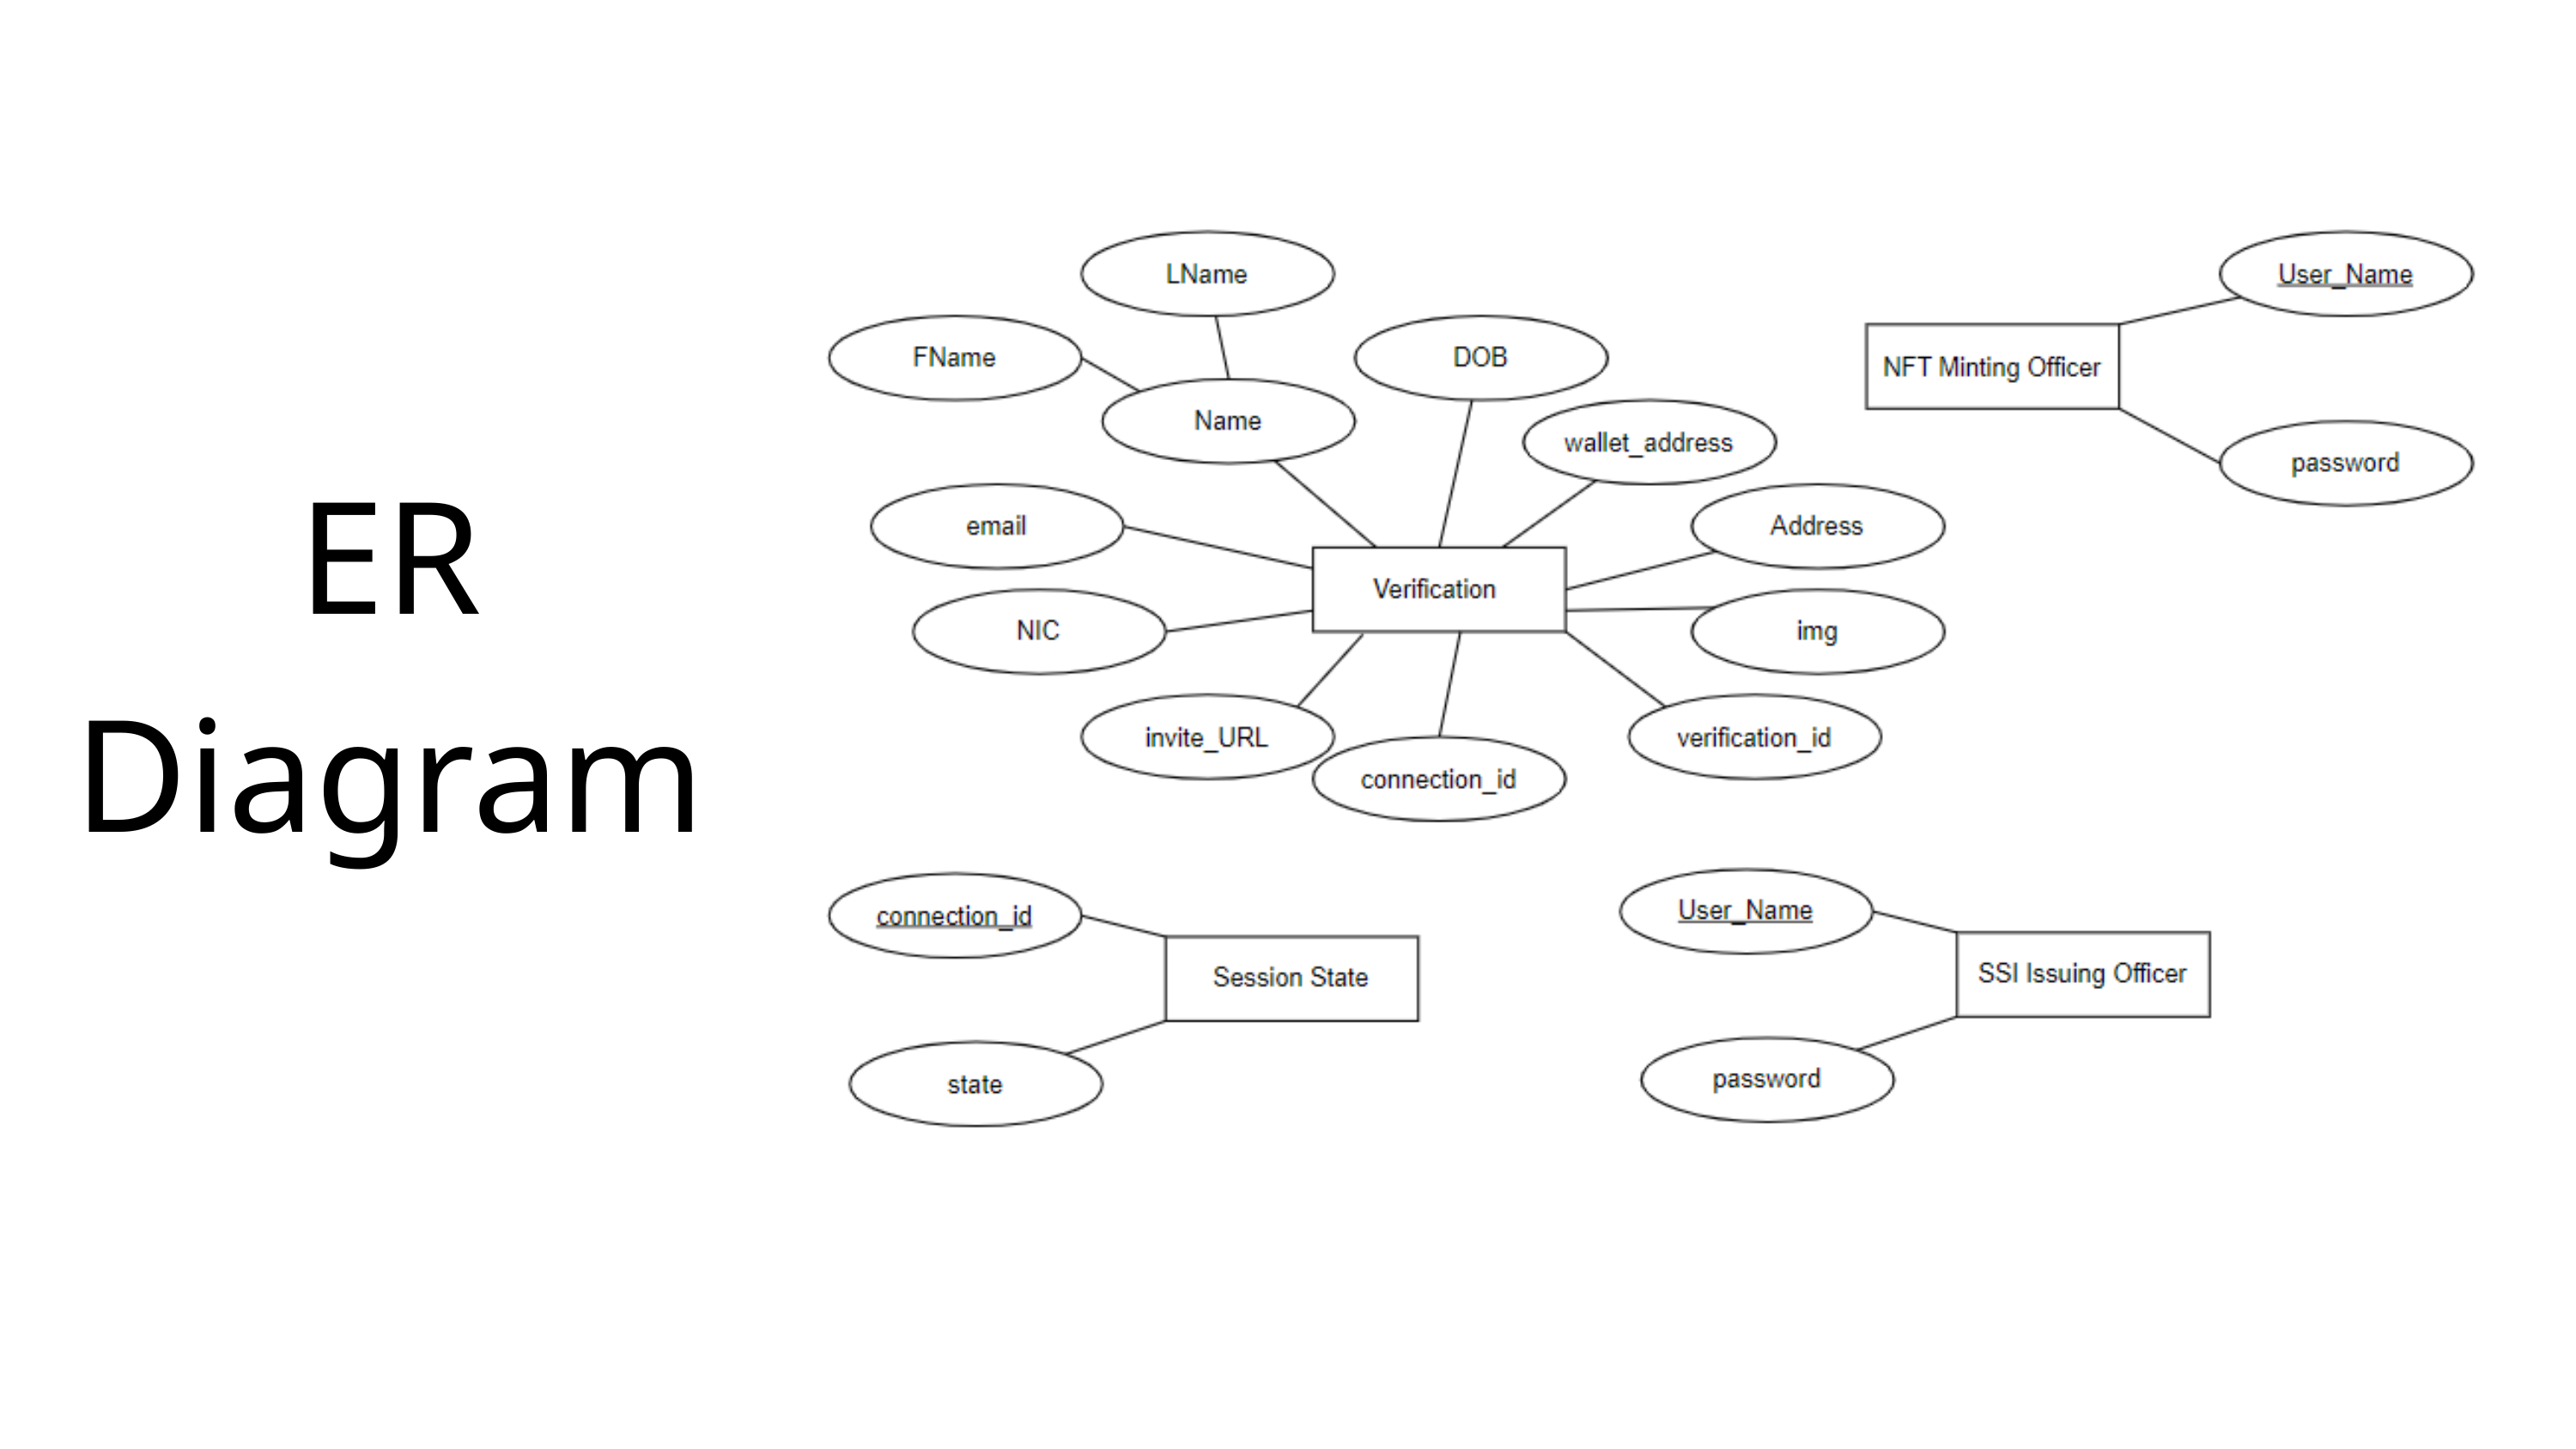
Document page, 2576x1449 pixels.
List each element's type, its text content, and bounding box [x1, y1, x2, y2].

text_box ER Diagram [26, 427, 750, 864]
picture [754, 177, 2537, 1272]
